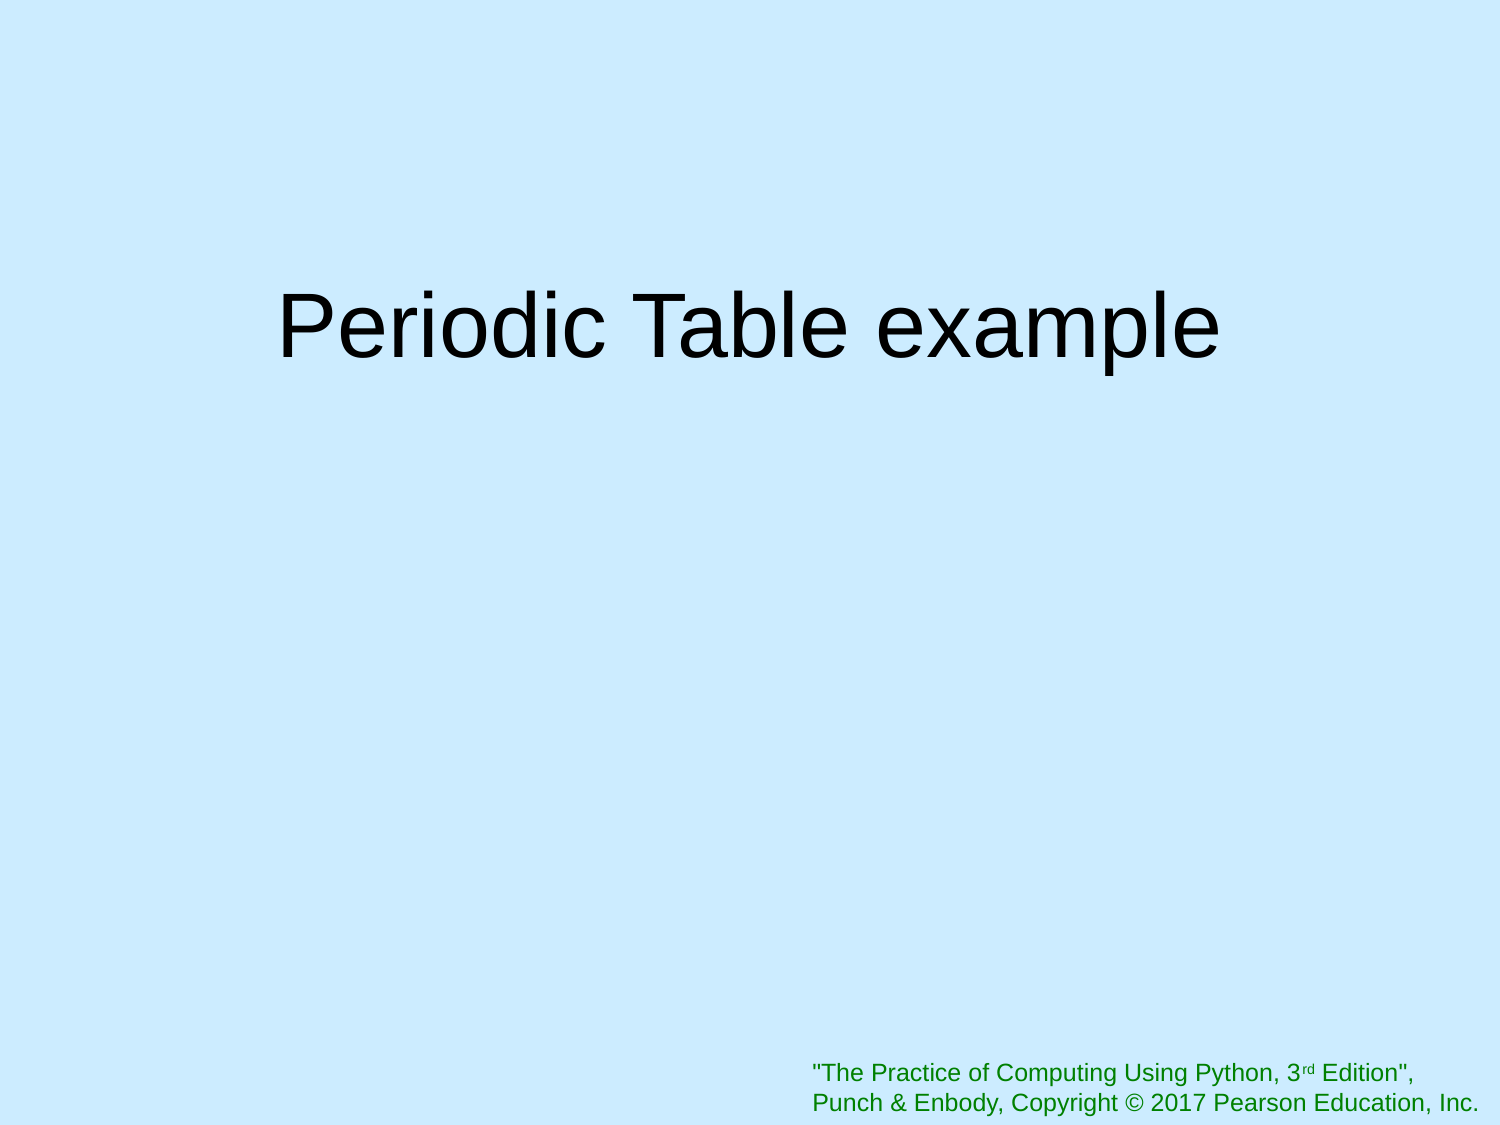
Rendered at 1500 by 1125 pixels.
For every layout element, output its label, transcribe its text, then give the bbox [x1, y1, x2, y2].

title Periodic Table example [112, 200, 1388, 442]
